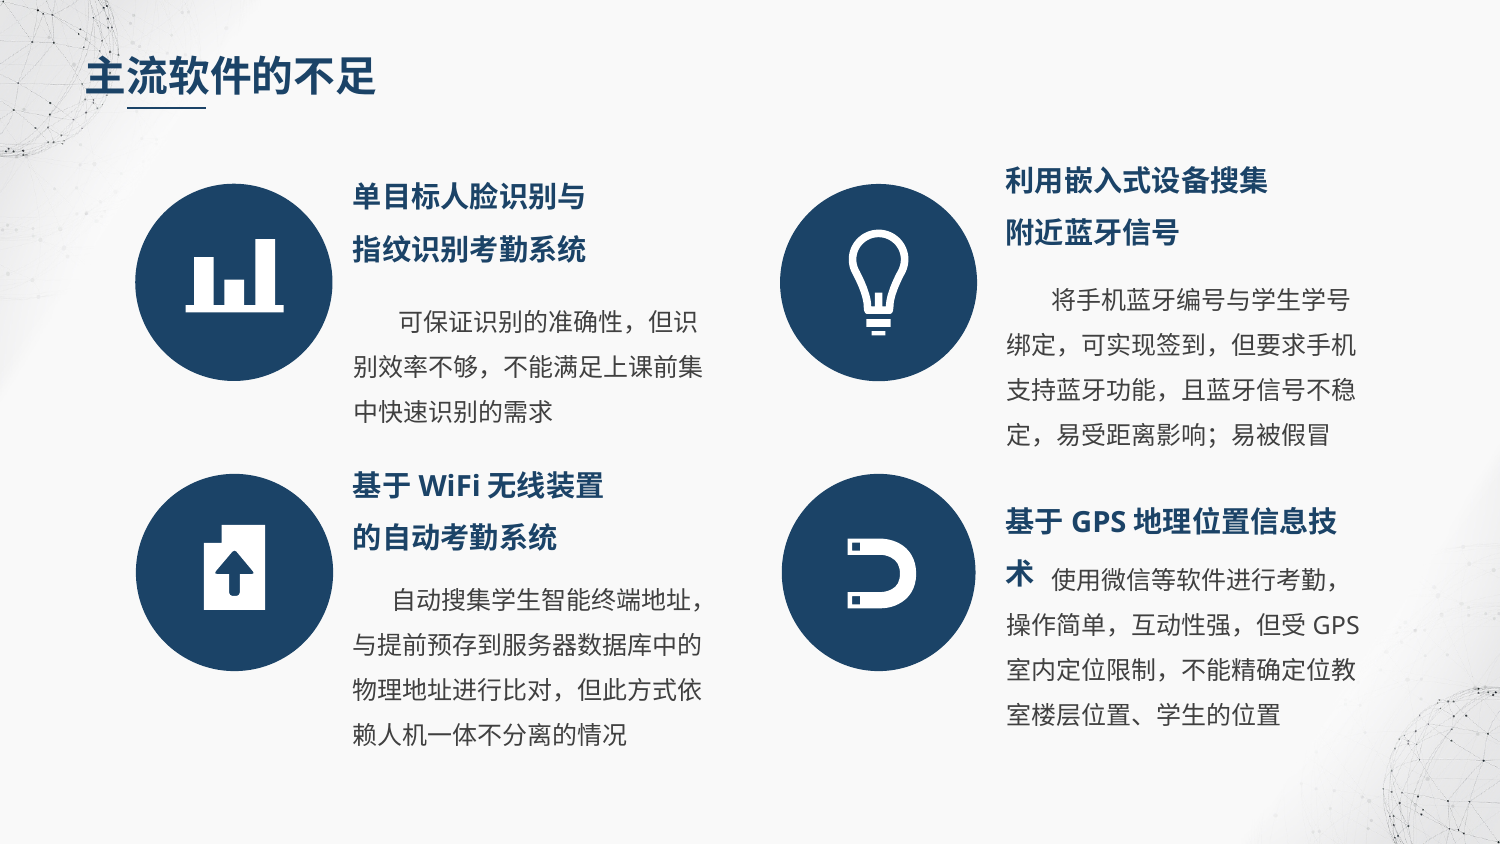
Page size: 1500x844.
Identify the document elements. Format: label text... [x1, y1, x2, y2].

picture [0, 0, 1500, 844]
text_box 利用嵌入式设备搜集附近蓝牙信号 [1005, 144, 1281, 250]
text_box 将手机蓝牙编号与学生学号绑定，可实现签到，但要求手机支持蓝牙功能，且蓝牙信号不稳定，易受距离影响；易被假冒 [1006, 270, 1361, 450]
text_box 基于GPS地理位置信息技术 [1005, 485, 1360, 591]
text_box 单目标人脸识别与指纹识别考勤系统 [352, 161, 605, 267]
text_box 基于WiFi无线装置的自动考勤系统 [352, 449, 623, 555]
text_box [135, 473, 334, 672]
text_box 主流软件的不足 [73, 19, 445, 106]
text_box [781, 473, 976, 672]
text_box 使用微信等软件进行考勤，操作简单，互动性强，但受GPS室内定位限制，不能精确定位教室楼层位置、学生的位置 [1006, 549, 1361, 730]
text_box 可保证识别的准确性，但识别效率不够，不能满足上课前集中快速识别的需求 [353, 291, 708, 427]
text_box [135, 183, 333, 381]
text_box 自动搜集学生智能终端地址，与提前预存到服务器数据库中的物理地址进行比对，但此方式依赖人机一体不分离的情况 [352, 569, 707, 750]
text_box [780, 183, 978, 382]
